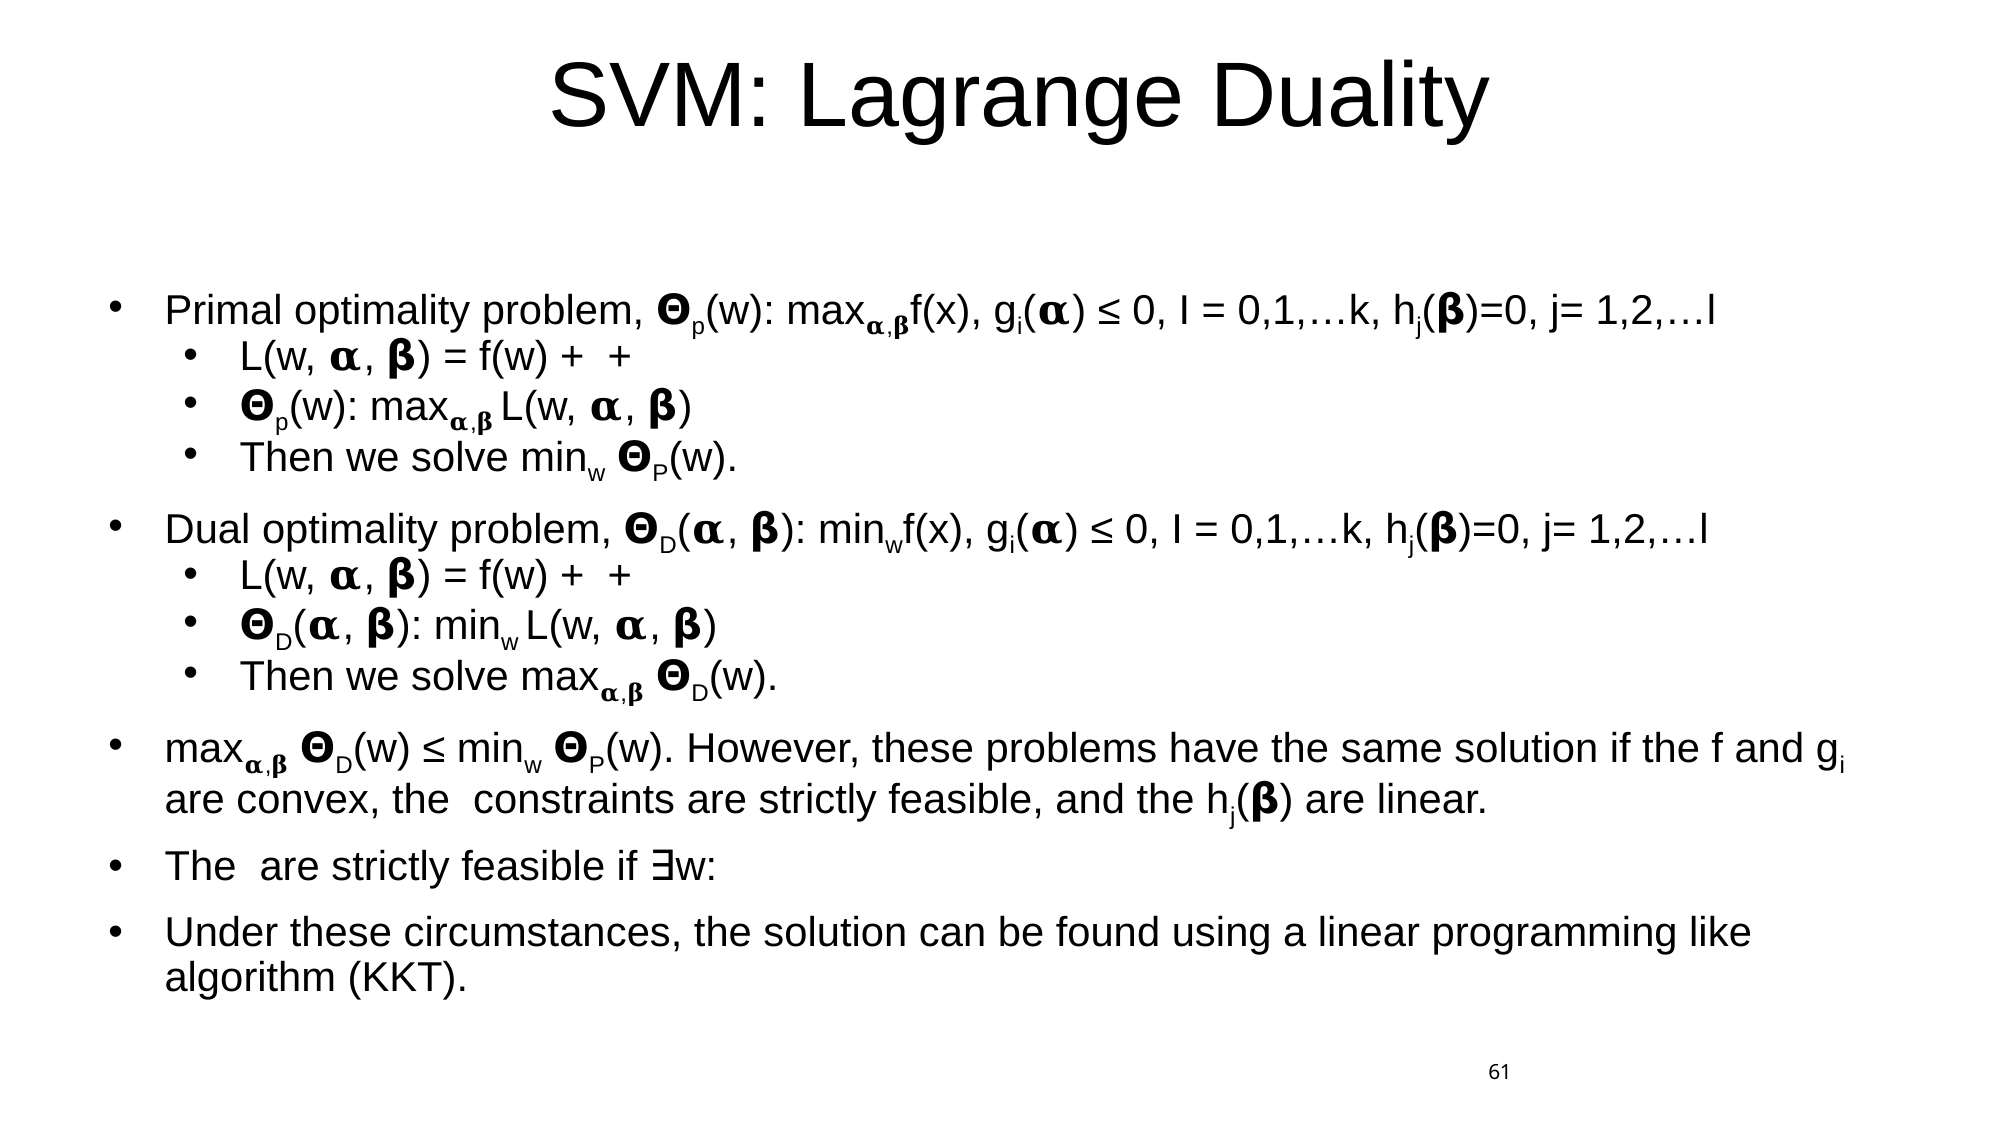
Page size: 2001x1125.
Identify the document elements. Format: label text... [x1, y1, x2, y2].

title SVM: Lagrange Duality [69, 25, 1970, 169]
slide_number 61 [1325, 1042, 1675, 1103]
